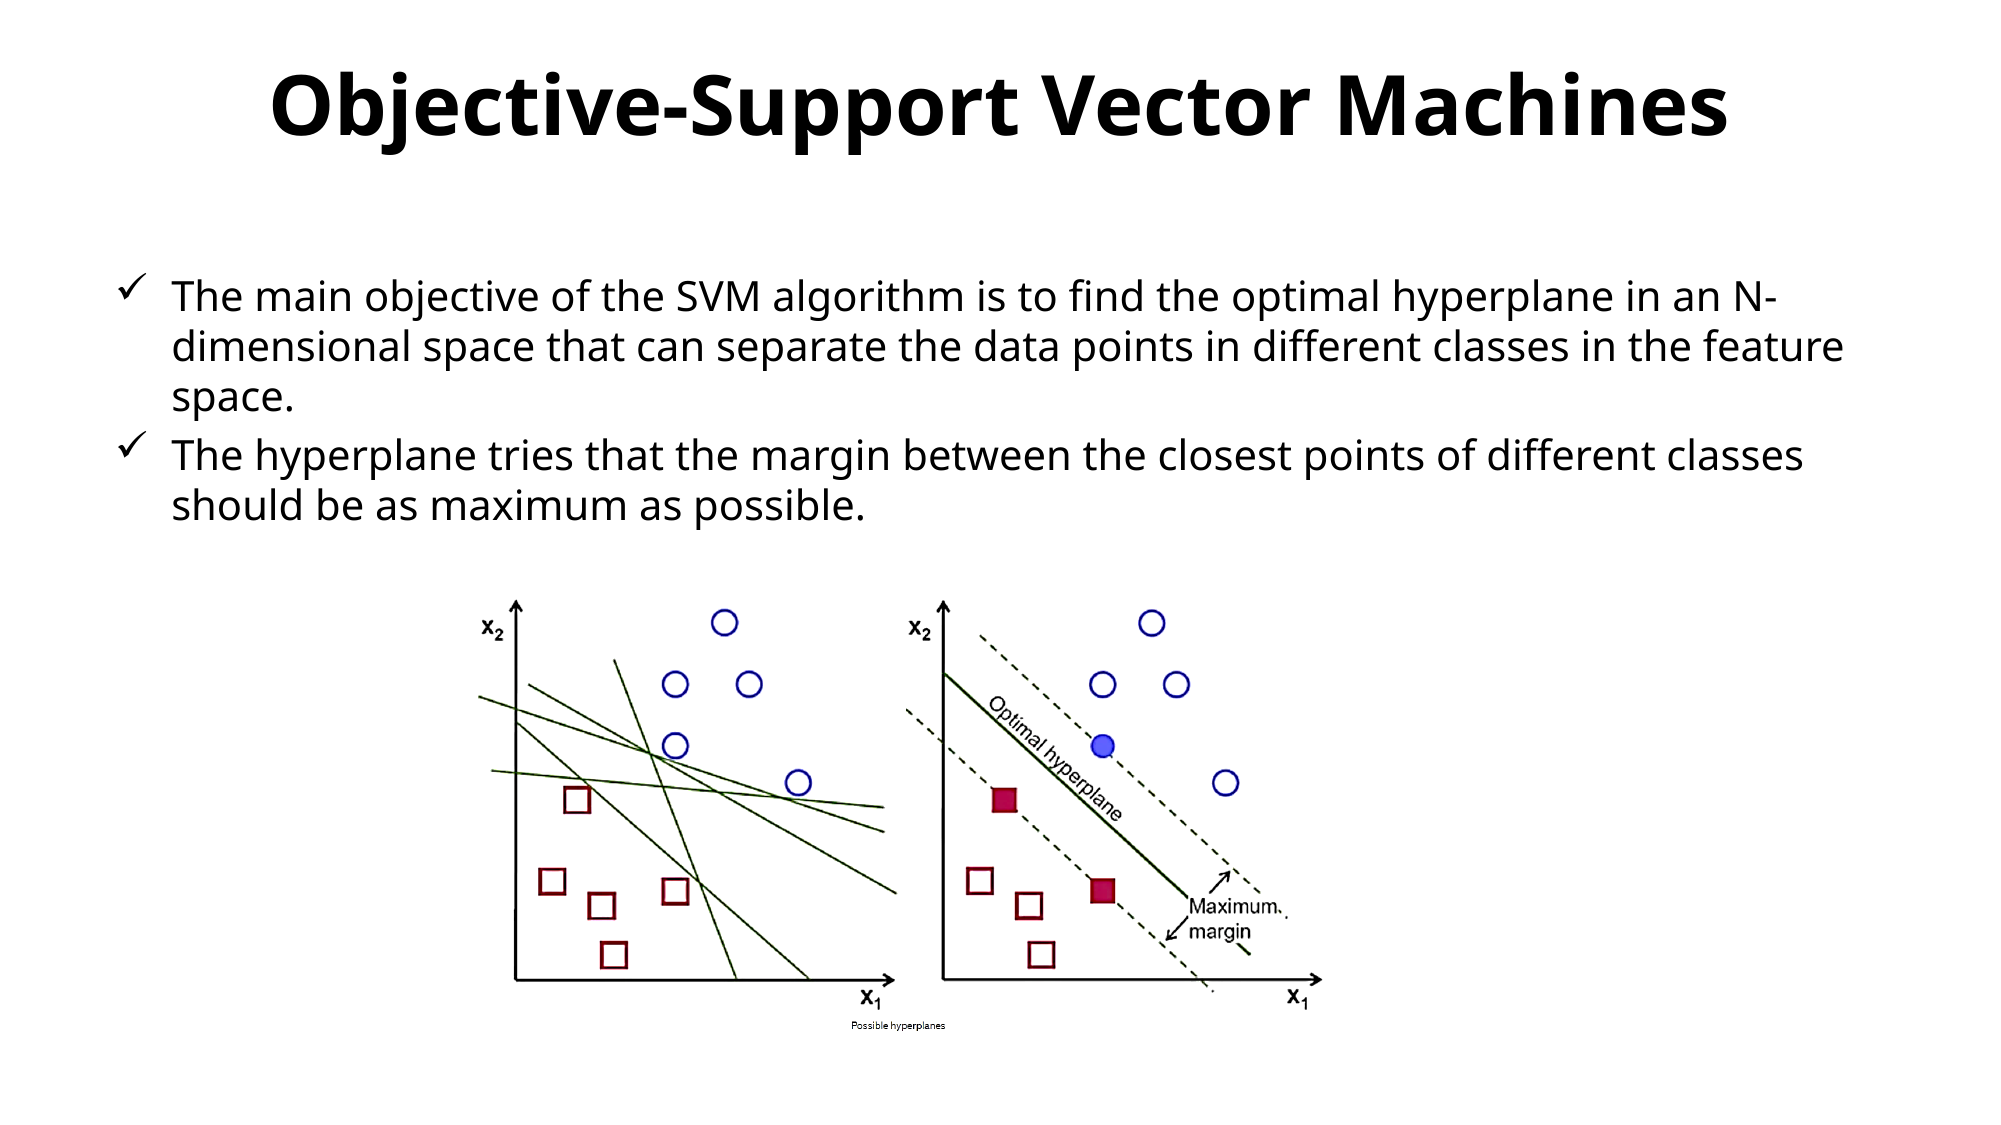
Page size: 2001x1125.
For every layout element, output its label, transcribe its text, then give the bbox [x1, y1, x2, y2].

list The main objective of the SVM algorithm is to find the optimal hyperplane in an N-dimensional space that can separate the data points in different classes in the feature space. The hyperplane tries that the margin between the closest points of different classes should be as maximum as possible. [99, 262, 1900, 1005]
picture [460, 574, 1325, 1036]
title Objective-Support Vector Machines [99, 45, 1900, 233]
